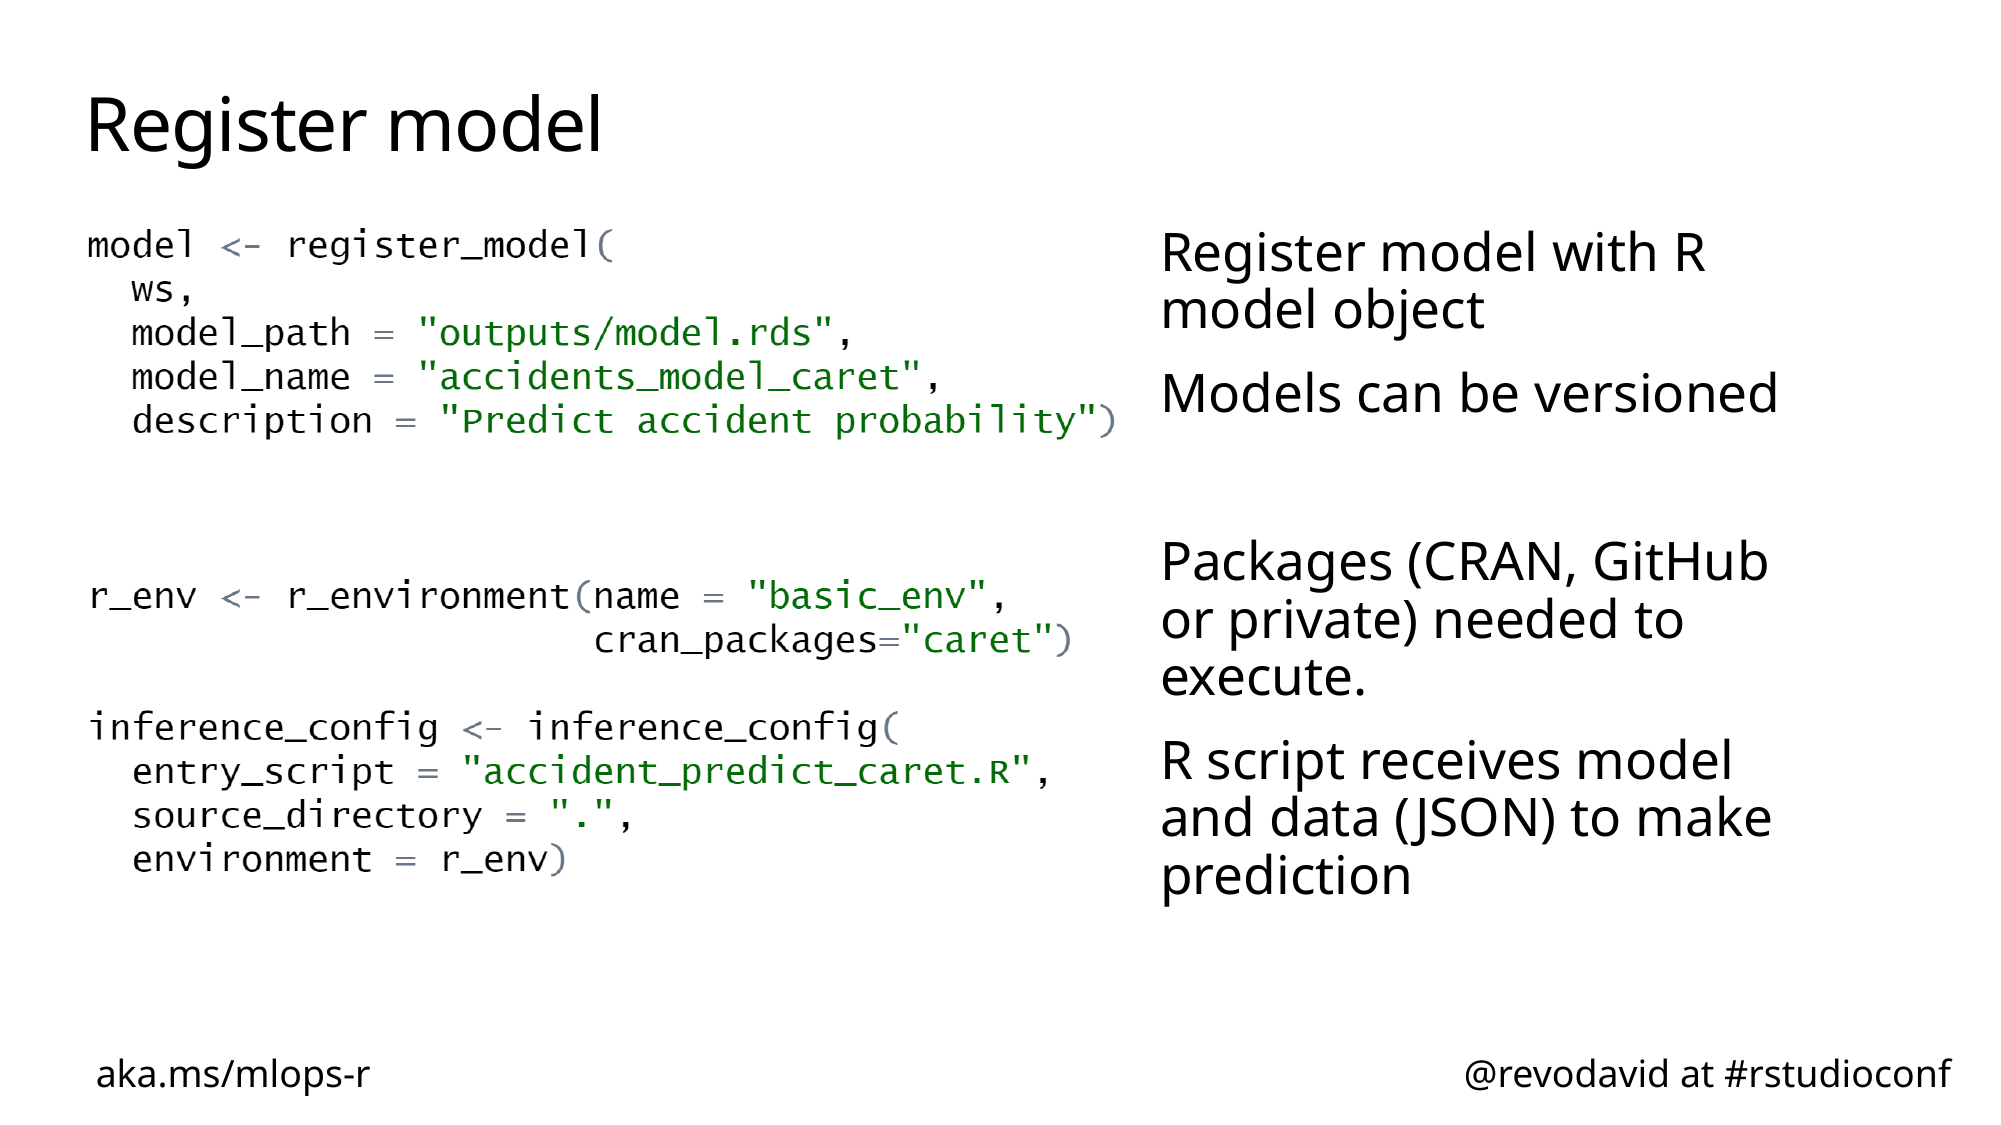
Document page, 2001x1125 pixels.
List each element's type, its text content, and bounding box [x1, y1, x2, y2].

list Register model with R model object Models can be versioned Packages (CRAN, GitHub or private) needed to execute. R script receives model and data (JSON) to make prediction [1159, 225, 1799, 915]
picture [80, 223, 1129, 902]
title Register model [69, 49, 1930, 171]
